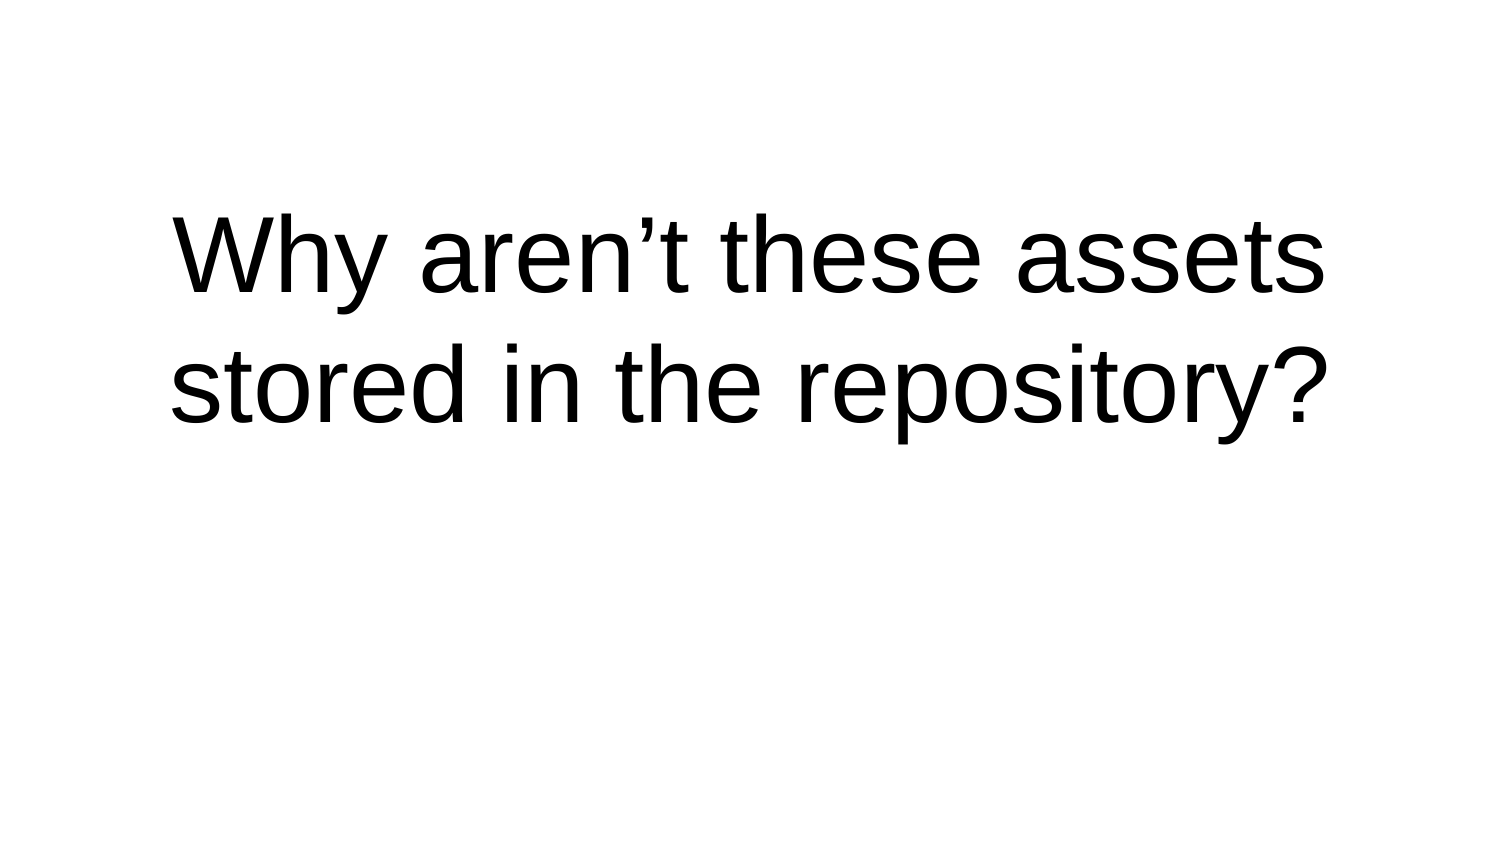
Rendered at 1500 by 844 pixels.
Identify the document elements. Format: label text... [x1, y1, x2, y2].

title Why aren’t these assets stored in the repository? [51, 122, 1449, 459]
